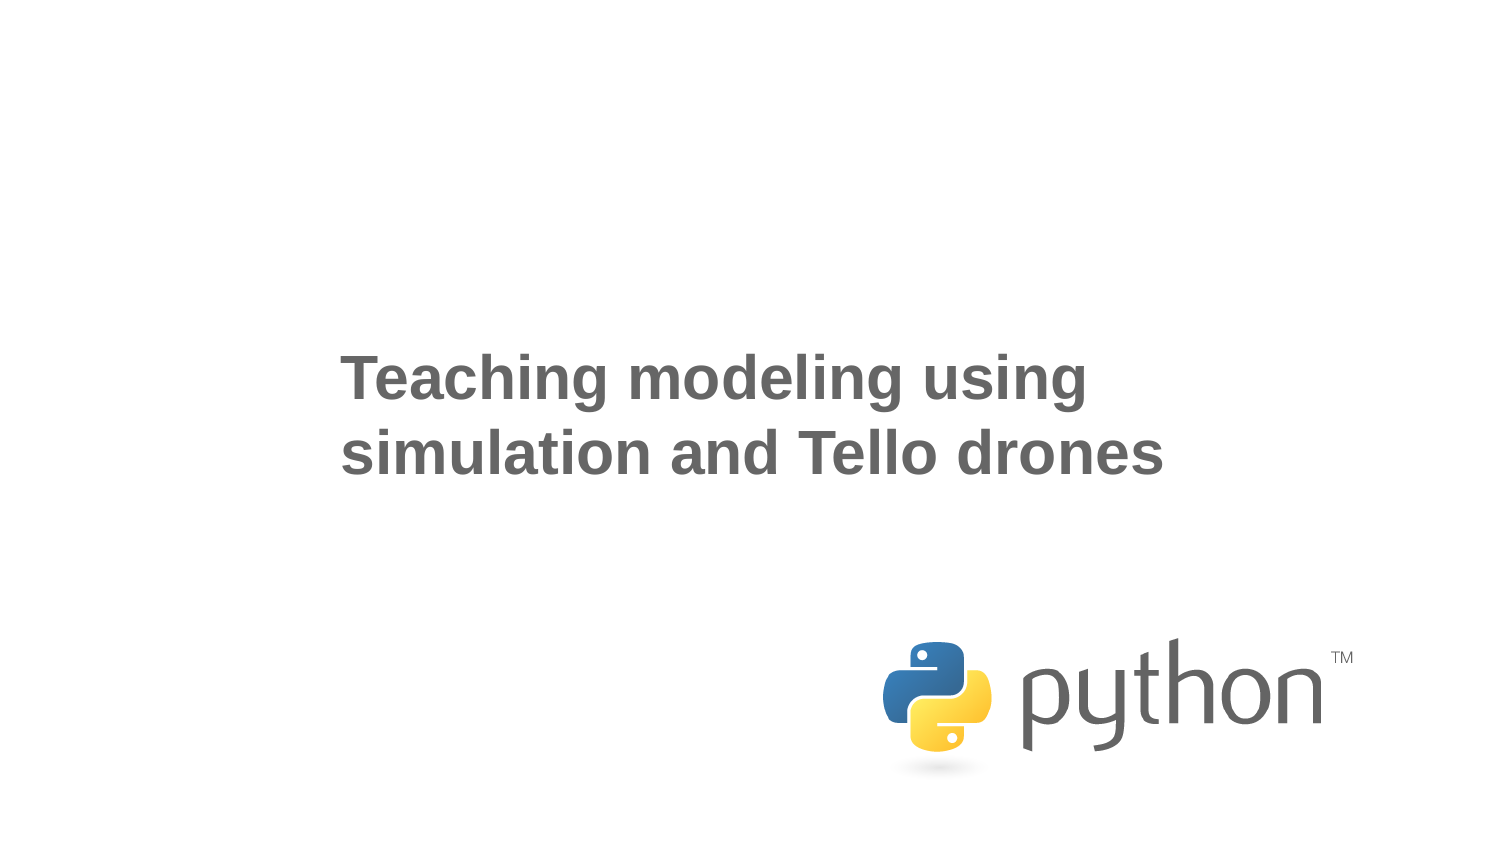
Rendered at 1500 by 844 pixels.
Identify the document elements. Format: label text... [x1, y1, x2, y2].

text_box Teaching modeling using simulation and Tello drones [326, 321, 1344, 522]
picture [804, 609, 1398, 811]
